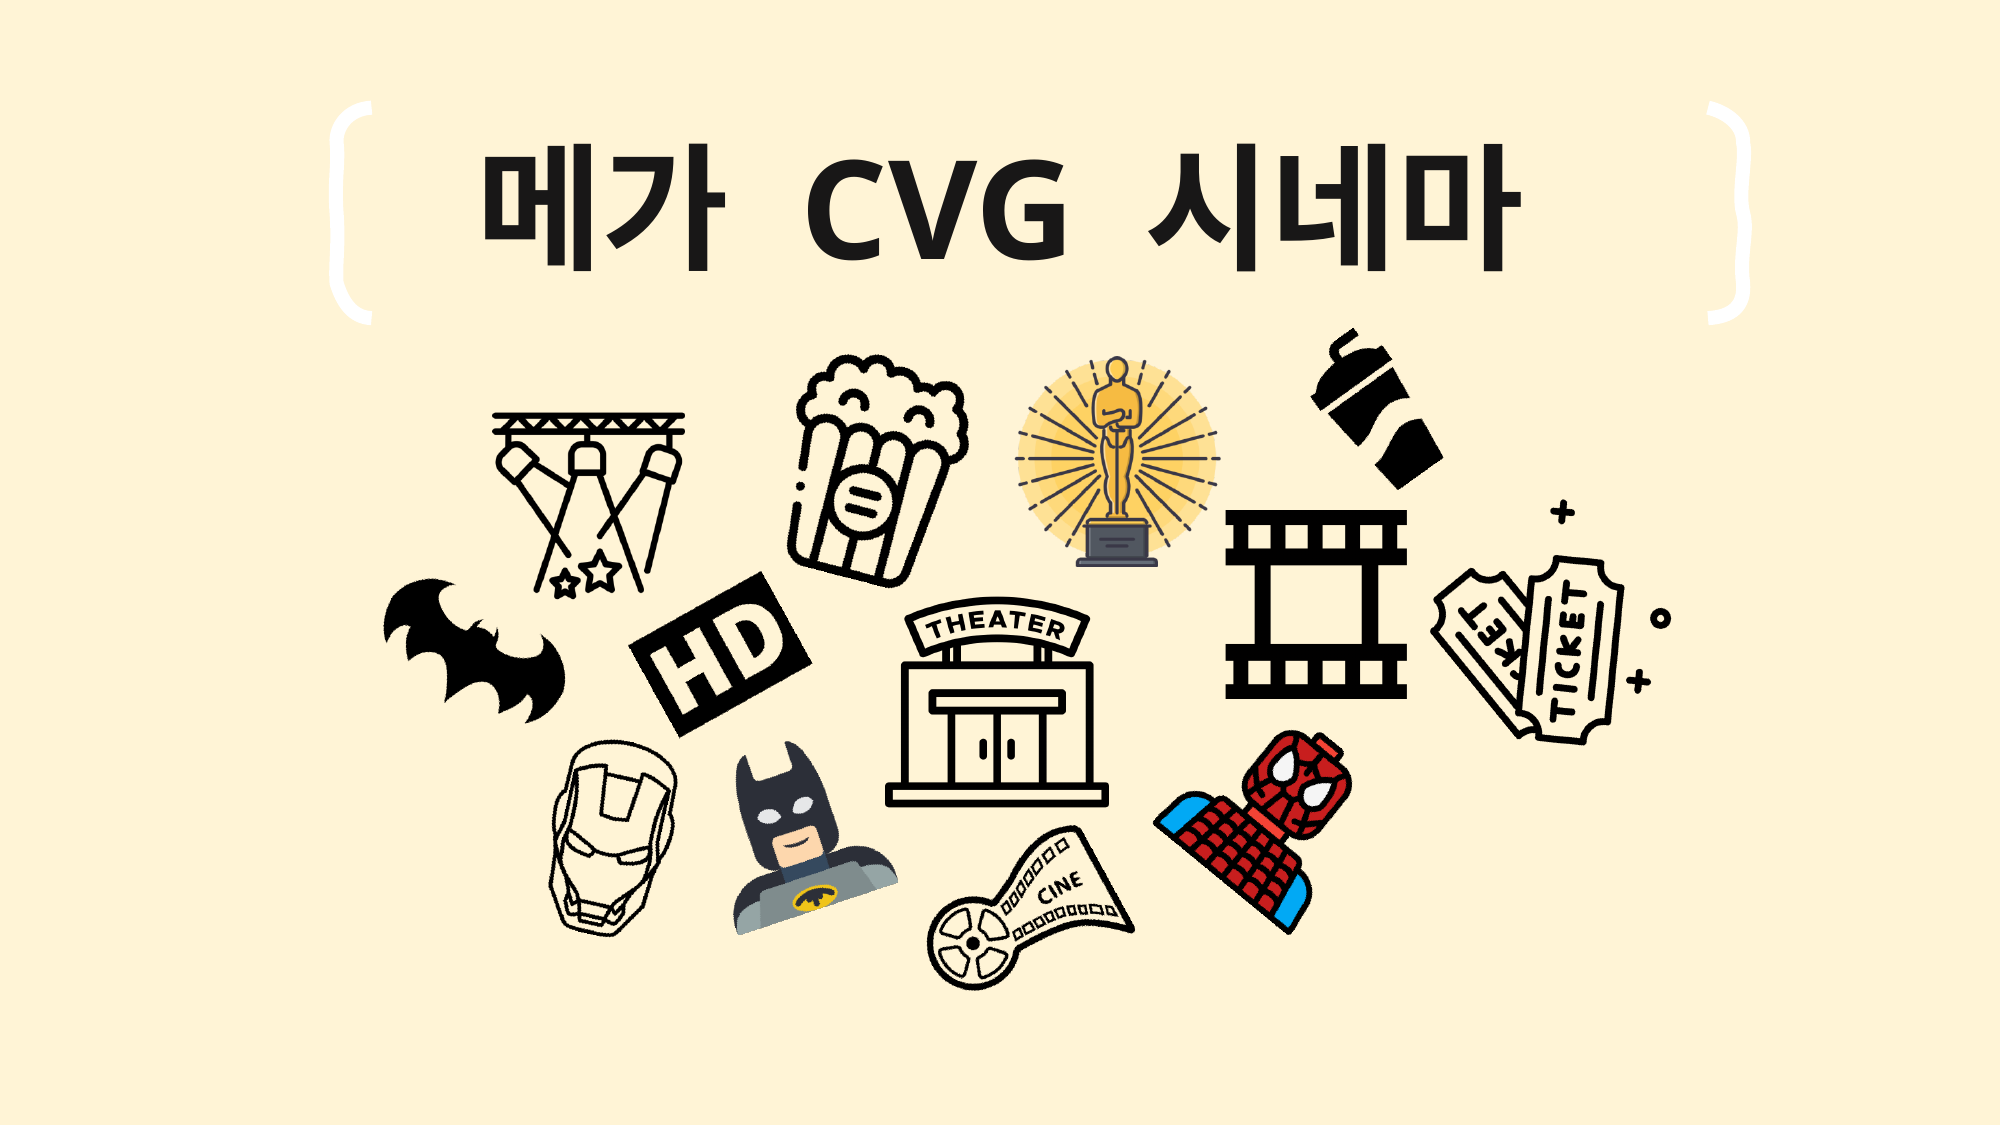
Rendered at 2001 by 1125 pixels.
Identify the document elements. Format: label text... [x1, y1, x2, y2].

text_box 메가 CVG 시네마 [283, 114, 1717, 295]
text_box [338, 103, 1746, 323]
picture [1012, 300, 1714, 935]
picture [338, 331, 1152, 1053]
